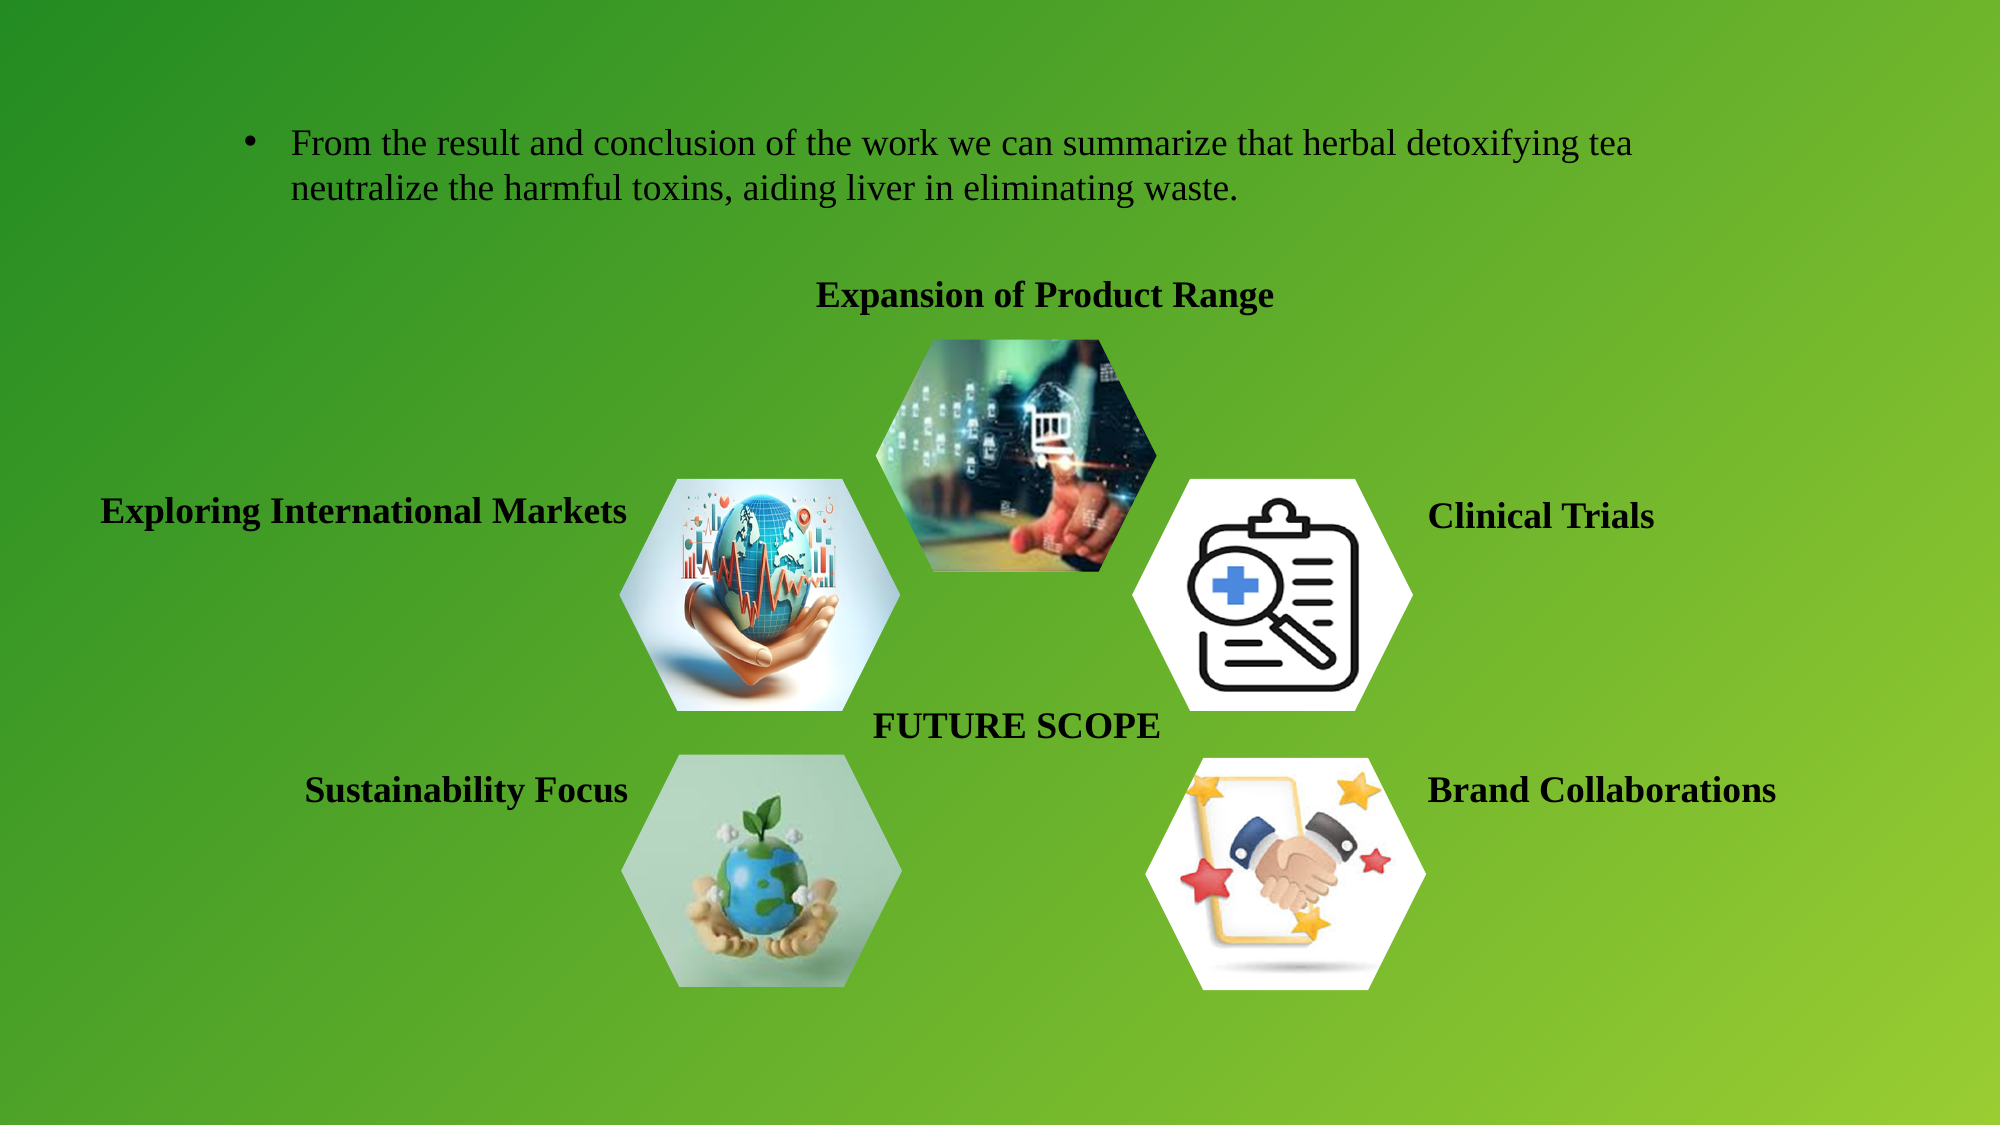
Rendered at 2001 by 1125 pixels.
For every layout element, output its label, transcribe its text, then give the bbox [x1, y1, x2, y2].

text_box [676, 753, 847, 757]
text_box Clinical Trials [1413, 483, 2000, 544]
text_box Exploring International Markets [85, 478, 748, 539]
text_box [874, 338, 1158, 573]
text_box [1130, 477, 1415, 712]
text_box Expansion of Product Range [801, 262, 1464, 323]
text_box [1144, 756, 1428, 992]
text_box [620, 818, 904, 988]
text_box [618, 477, 902, 712]
text_box Sustainability Focus [289, 757, 952, 818]
text_box FUTURE SCOPE [858, 694, 1258, 754]
text_box From the result and conclusion of the work we can summarize that herbal detoxifying tea neutralize the harmful toxins, aiding liver in eliminating waste. [229, 110, 1744, 216]
text_box Brand Collaborations [1413, 757, 2000, 818]
